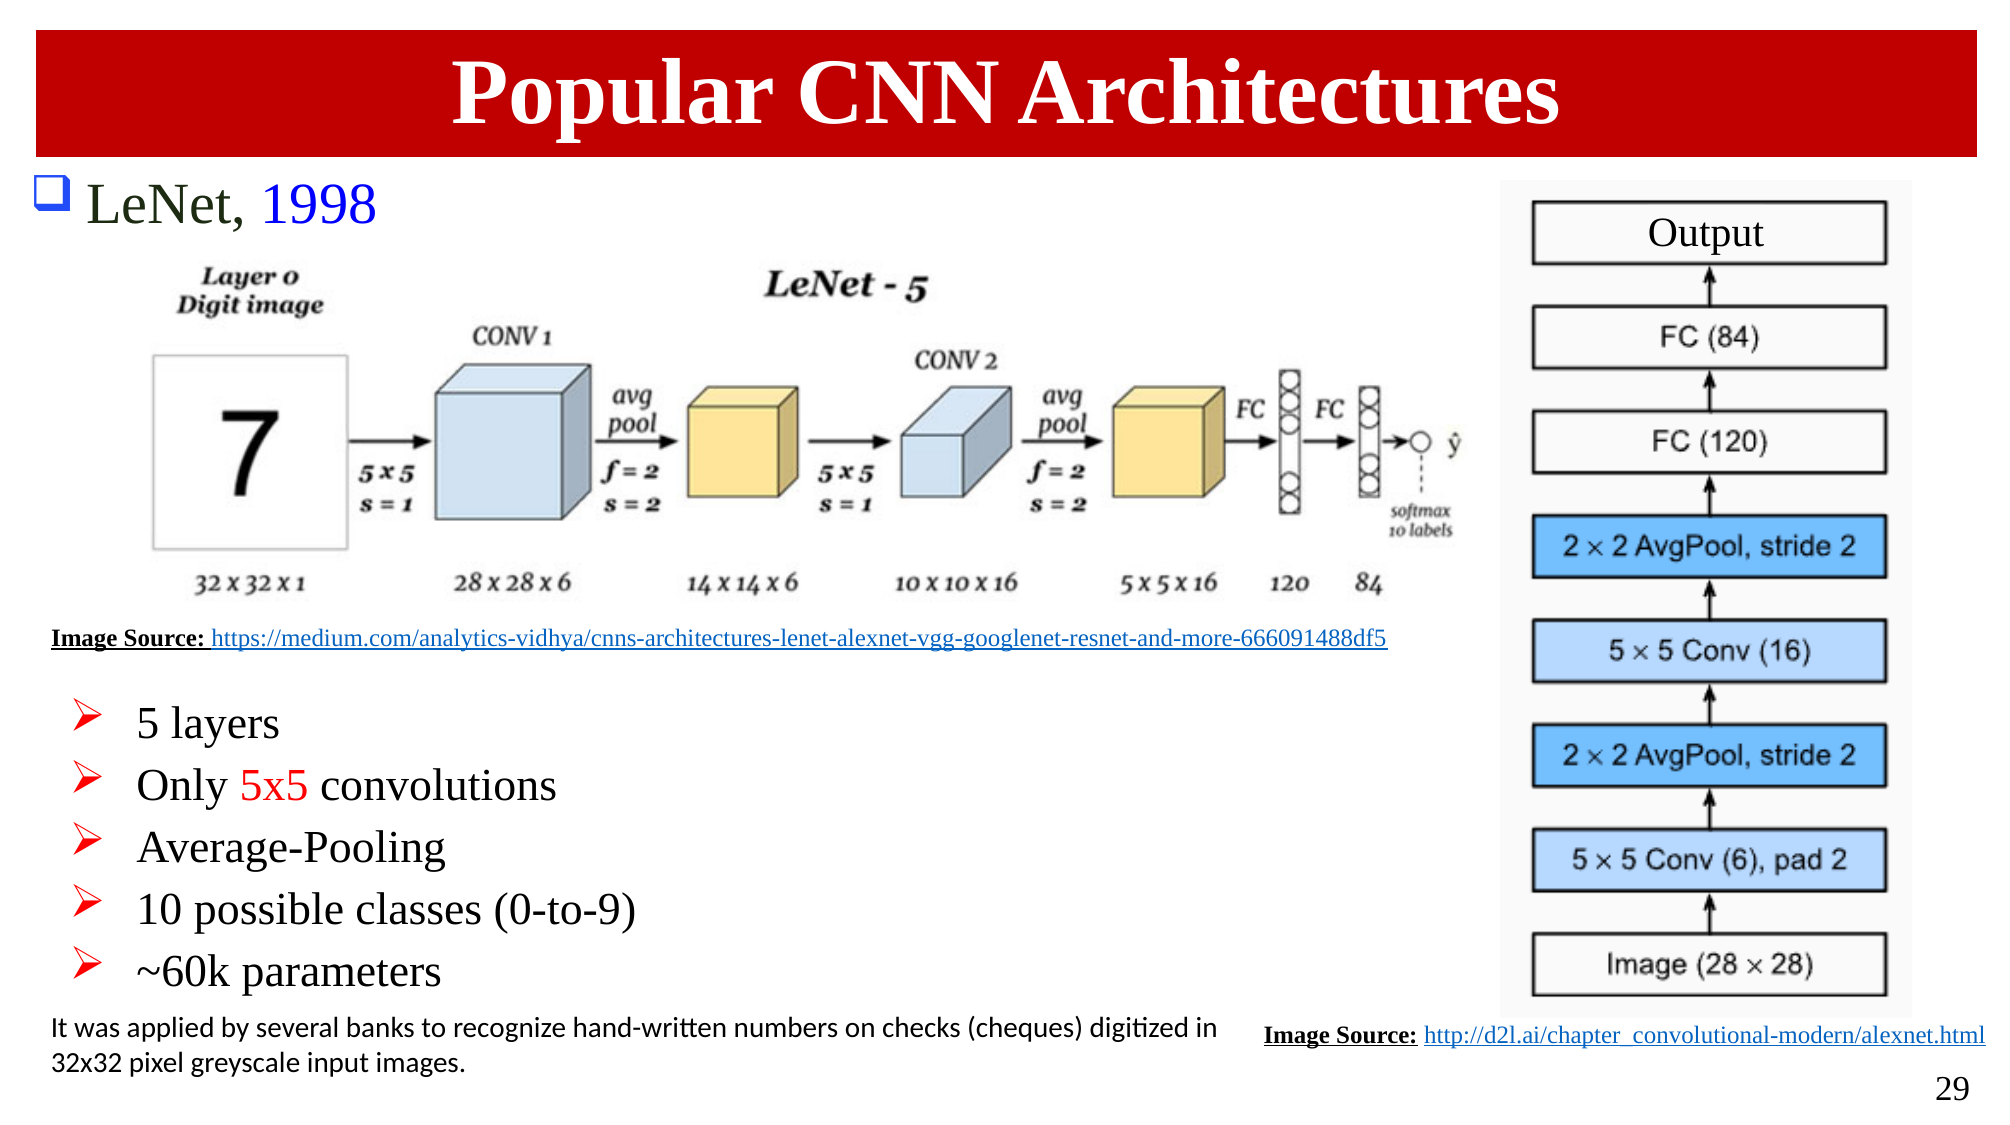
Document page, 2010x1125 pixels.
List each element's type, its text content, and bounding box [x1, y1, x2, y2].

text_box Image Source: http://d2l.ai/chapter_convolutional-modern/alexnet.html [1248, 1011, 2008, 1056]
picture [1499, 179, 1913, 1018]
slide_number 29 [1909, 1056, 1986, 1117]
text_box LeNet, 1998 [30, 164, 443, 245]
list 5 layers Only 5x5 convolutions Average-Pooling 10 possible classes (0-to-9) ~60k parameters [69, 699, 645, 1125]
text_box Image Source: https://medium.com/analytics-vidhya/cnns-architectures-lenet-alexnet-vgg-googlenet-resnet-and-more-666091488df5 [36, 614, 1411, 659]
text_box It was applied by several banks to recognize hand-written numbers on checks (cheques) digitized in 32x32 pixel greyscale input images. [645, 1000, 1259, 1086]
text_box It was applied by several banks to recognize hand-written numbers on checks (cheques) digitized in 32x32 pixel greyscale input images. [36, 1000, 69, 1086]
picture [149, 247, 1468, 602]
text_box Popular CNN Architectures [36, 30, 1977, 157]
